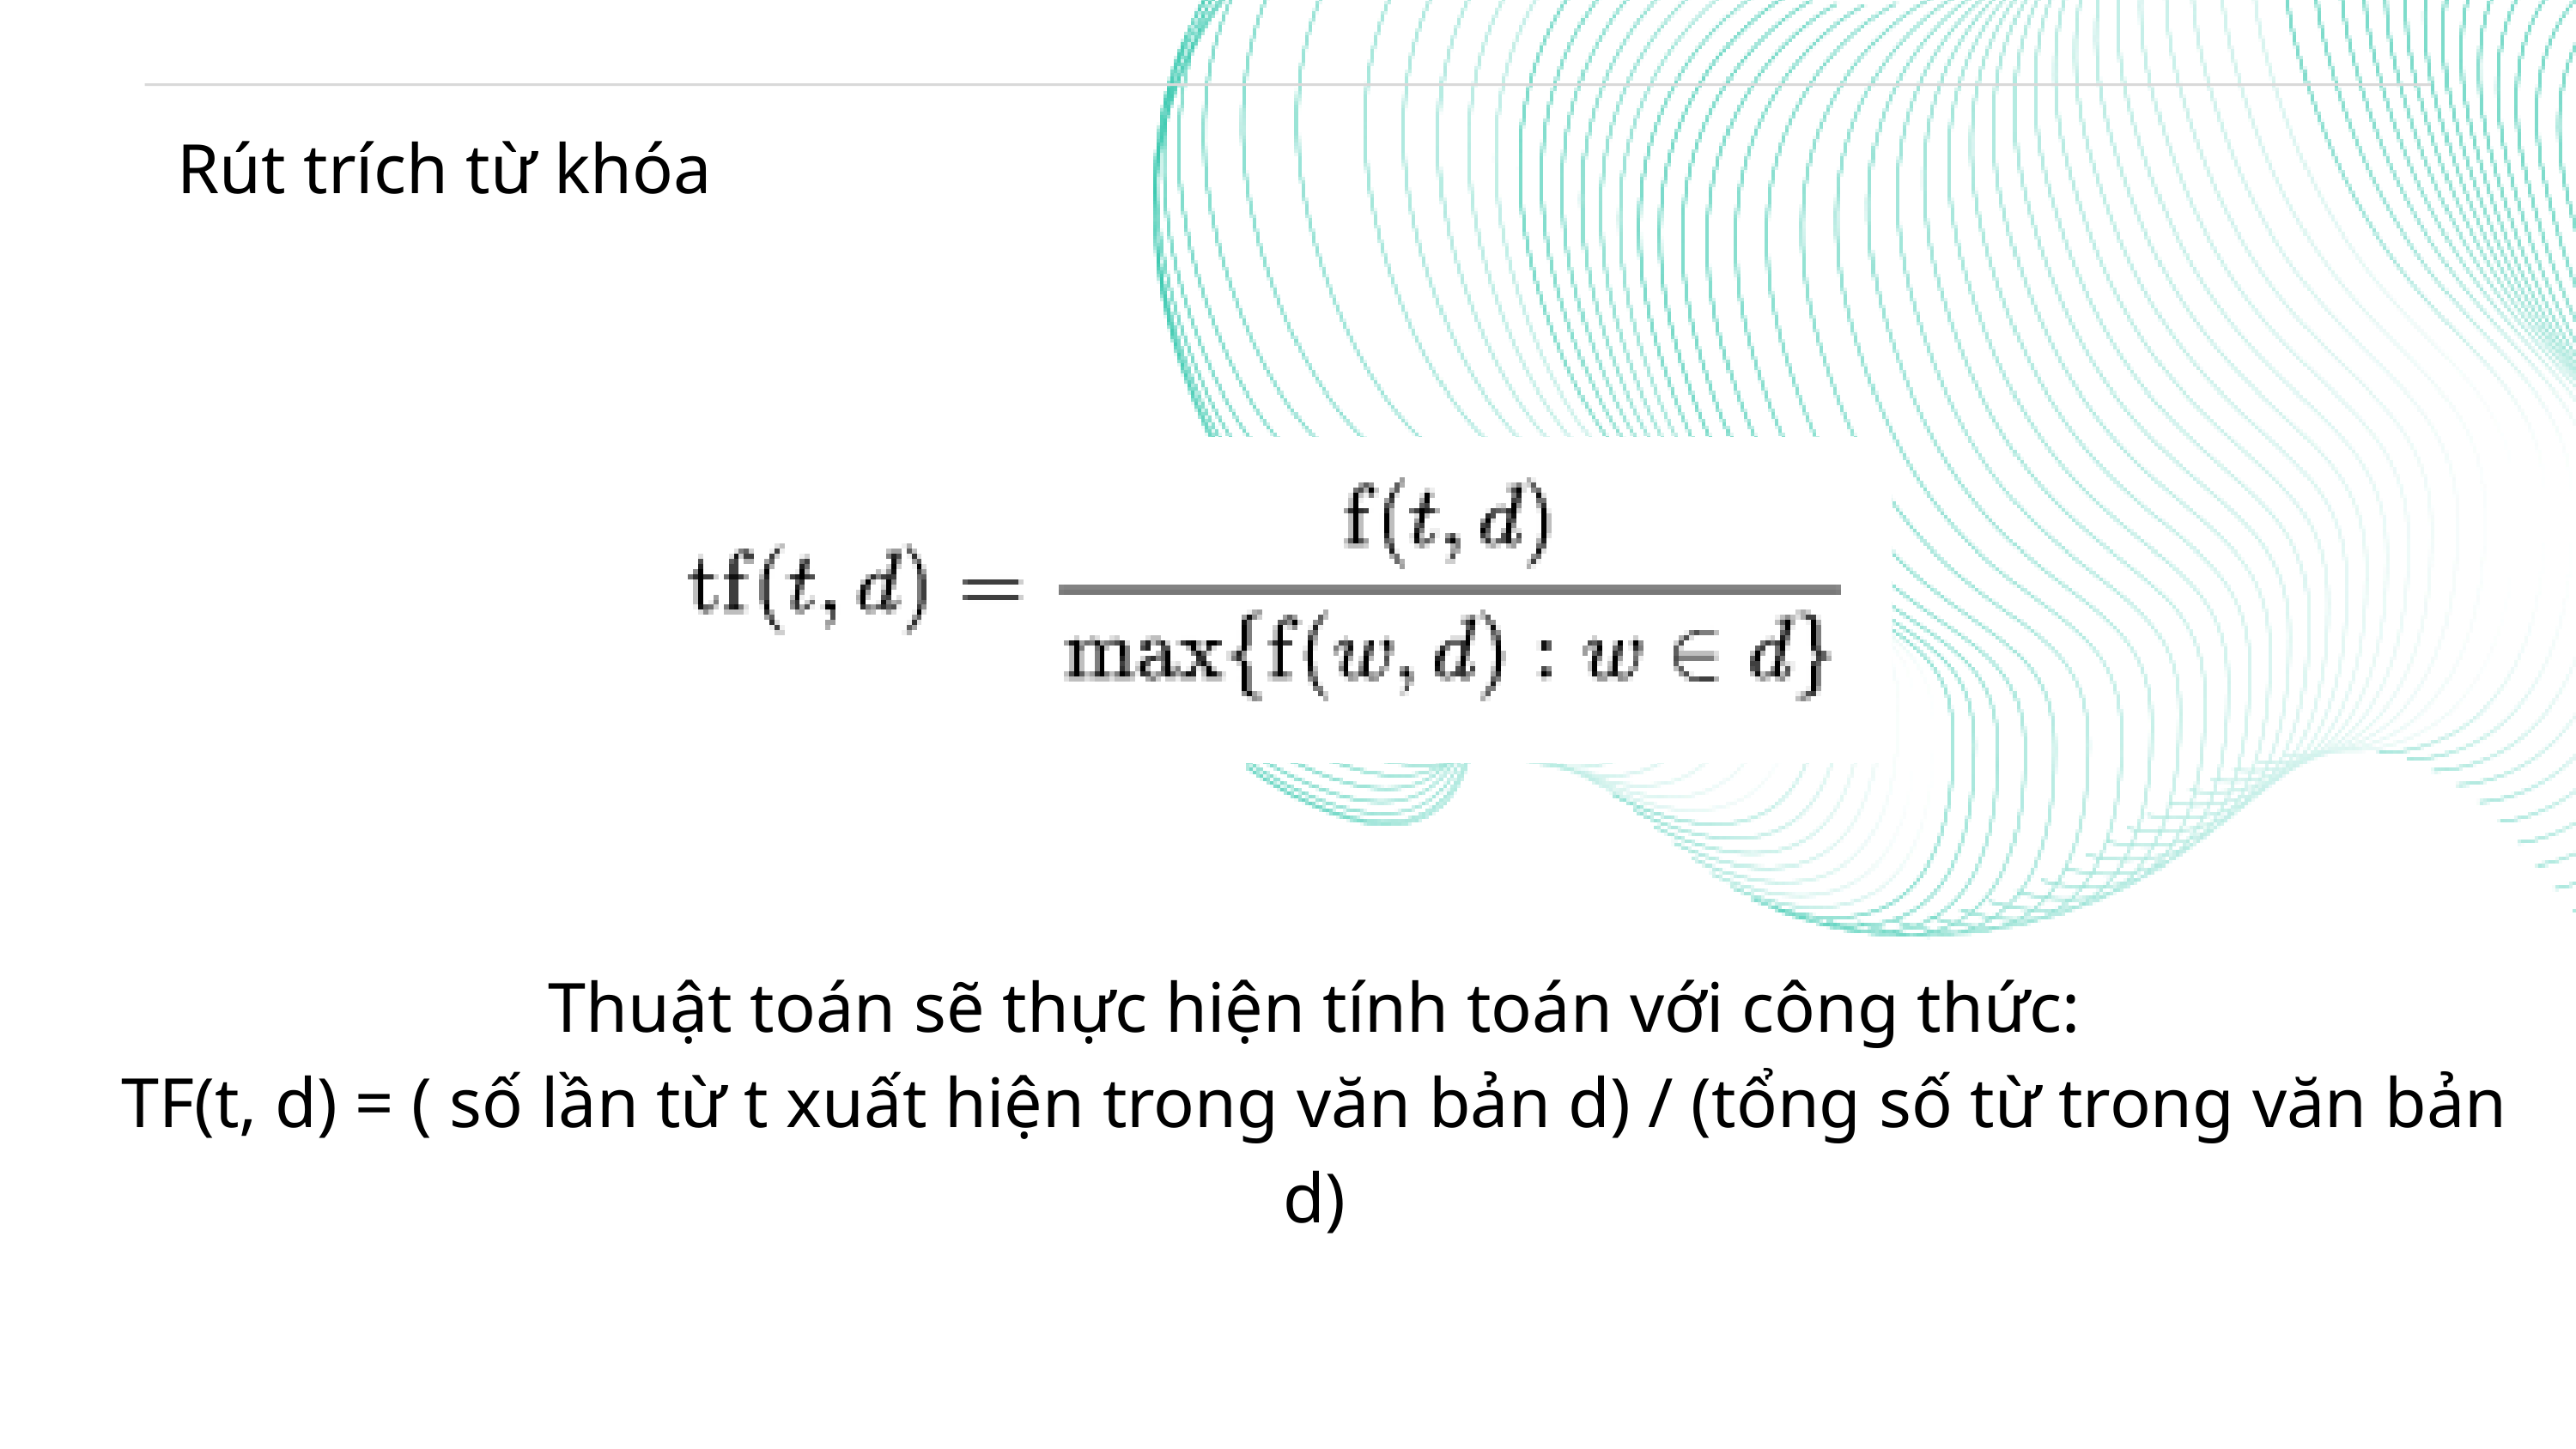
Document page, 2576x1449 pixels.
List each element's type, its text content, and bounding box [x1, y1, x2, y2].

text_box [612, 437, 1893, 763]
text_box Thuật toán sẽ thực hiện tính toán với công thức: TF(t, d) = ( số lần từ t xuất hiện trong văn bản d) / (tổng số từ trong văn bản d) [97, 950, 2532, 1237]
text_box Rút trích từ khóa [152, 112, 737, 208]
text_box [1153, 0, 2576, 1023]
